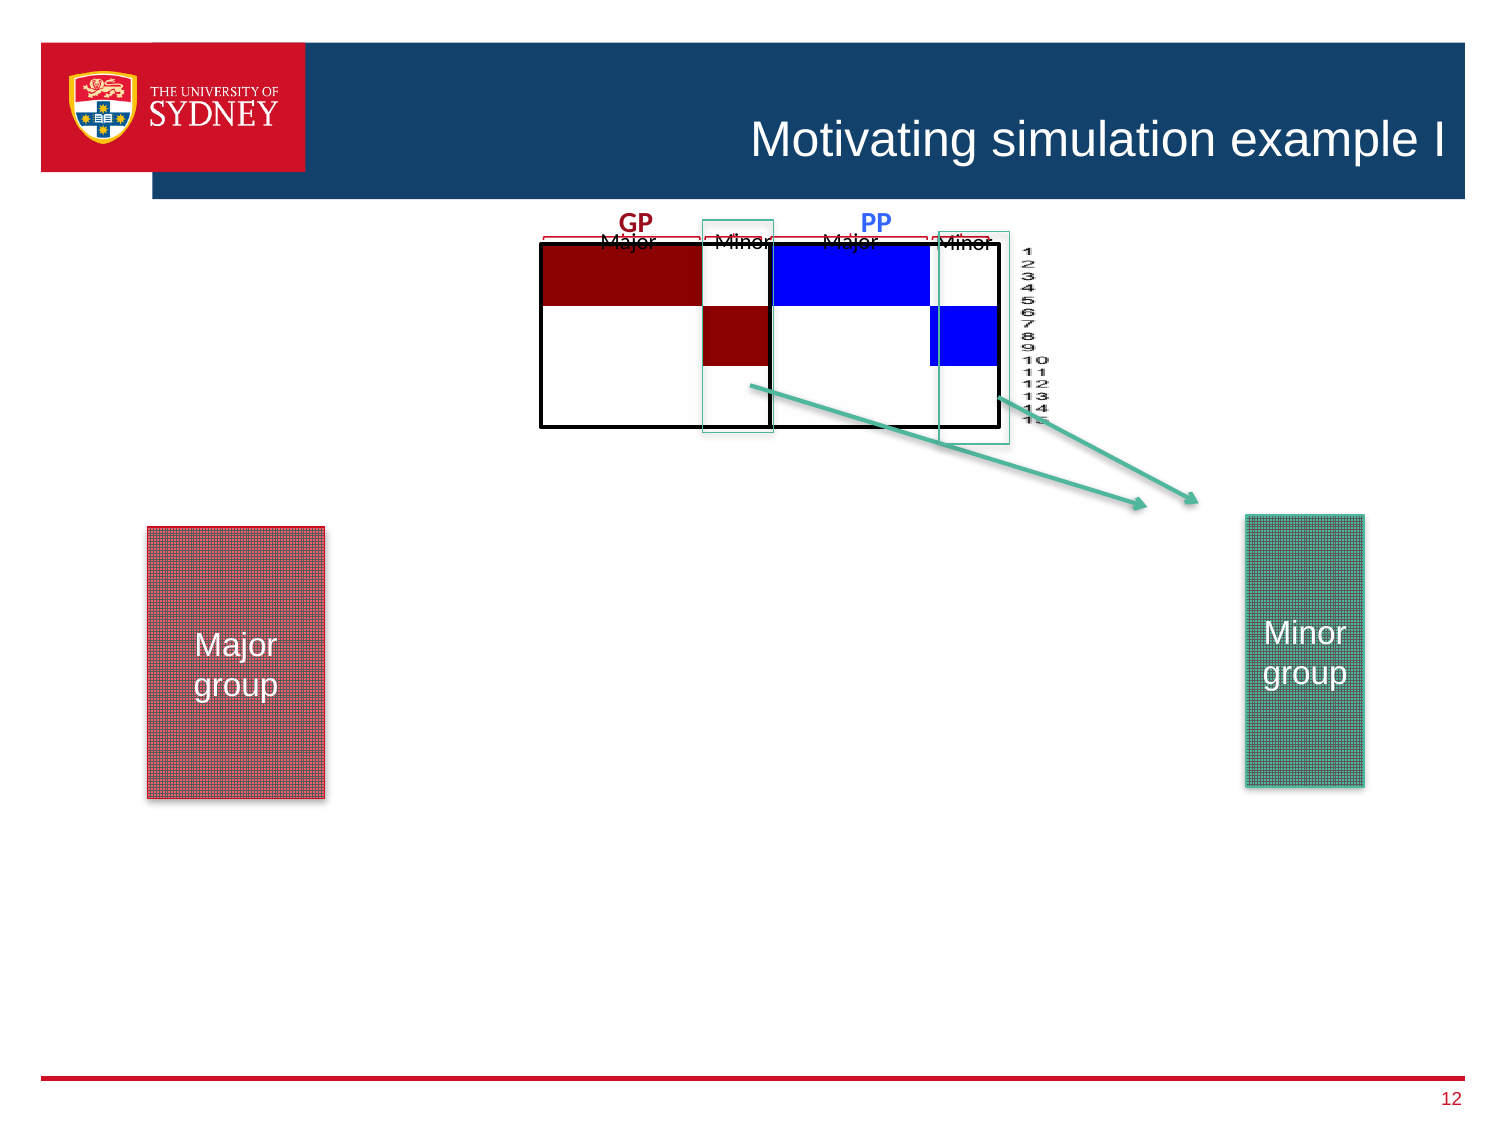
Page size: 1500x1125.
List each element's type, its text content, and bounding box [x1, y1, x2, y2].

picture [69, 71, 278, 144]
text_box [348, 195, 1081, 433]
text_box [749, 385, 1148, 508]
text_box Major group [147, 526, 325, 799]
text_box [997, 396, 1199, 504]
title Motivating simulation example I [304, 70, 1463, 175]
text_box Minor group [1245, 514, 1365, 788]
slide_number 12 [1421, 1080, 1463, 1116]
